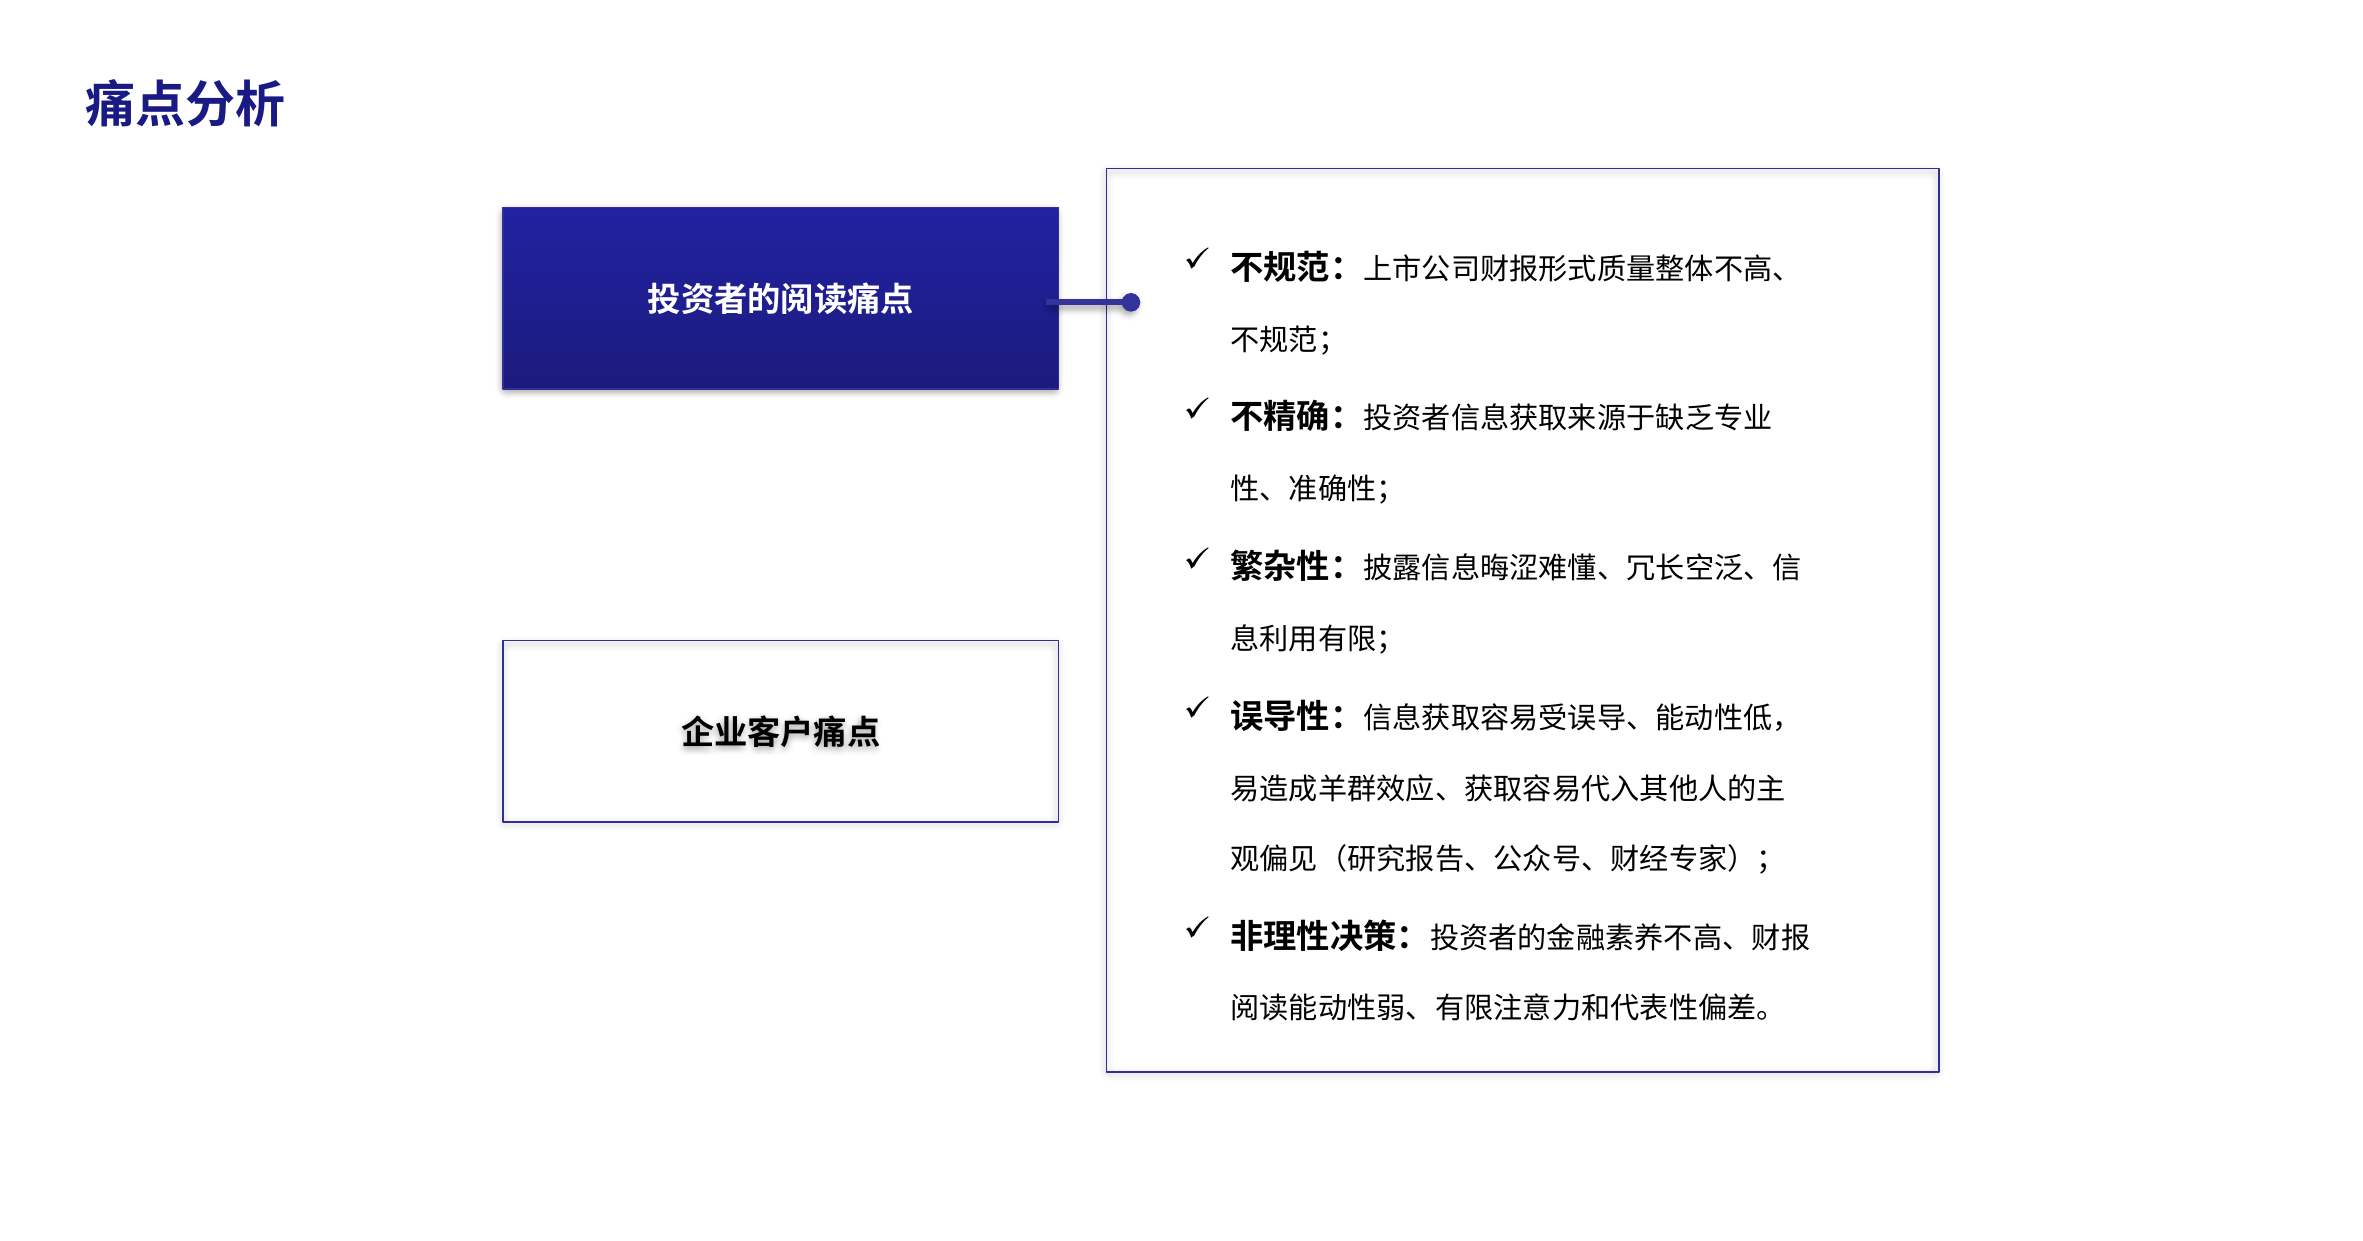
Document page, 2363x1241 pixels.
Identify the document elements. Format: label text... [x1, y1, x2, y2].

text_box 企业客户痛点 [502, 640, 1059, 823]
text_box 投资者的阅读痛点 [502, 207, 1059, 390]
text_box 不规范：上市公司财报形式质量整体不高、不规范； 不精确：投资者信息获取来源于缺乏专业性、准确性； 繁杂性：披露信息晦涩难懂、冗长空泛、信息利用有限； 误导性：信息获取容易受误导、能动性低，易造成羊群效应、获取容易代入其他人的主观偏见（研究报告、公众号、财经专家）； 非理性决策：投资者的金融素养不高、财报阅读能动性弱、有限注意力和代表性偏差。 [1168, 198, 1830, 1033]
text_box [1106, 168, 1940, 1073]
text_box 痛点分析 [69, 65, 1427, 141]
